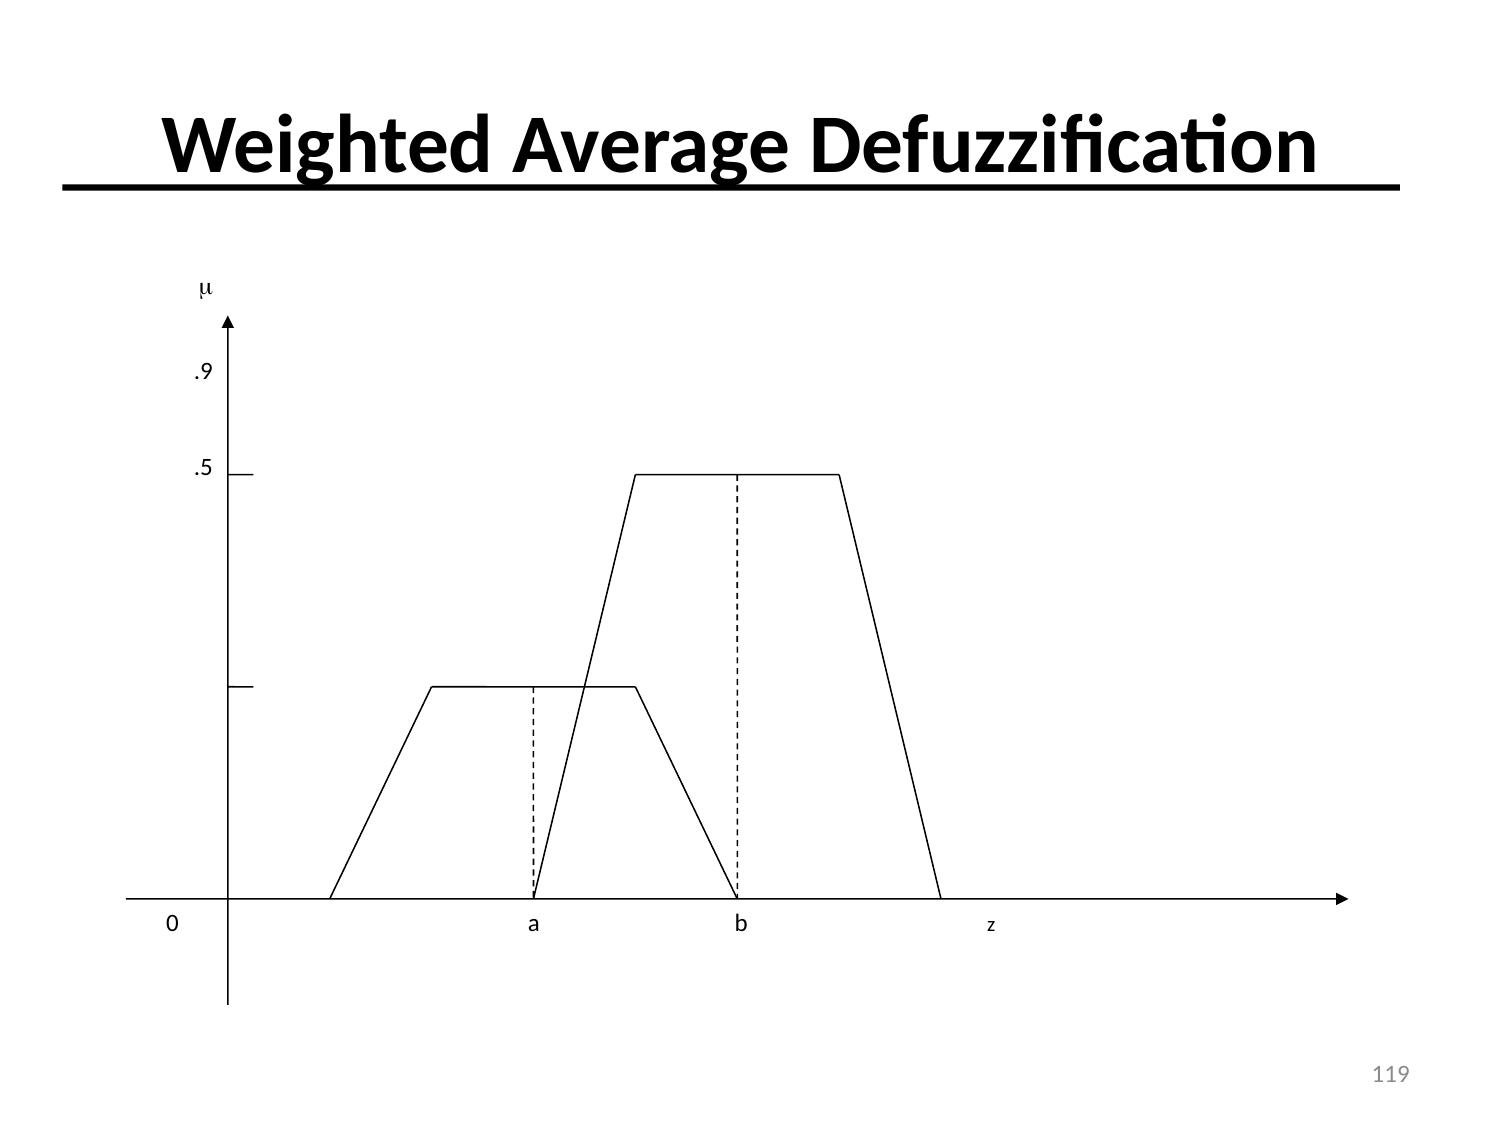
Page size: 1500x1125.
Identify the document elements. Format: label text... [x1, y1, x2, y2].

title Weighted Average Defuzzification [75, 45, 1425, 233]
slide_number 119 [1074, 1042, 1425, 1103]
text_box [74, 262, 1426, 1006]
